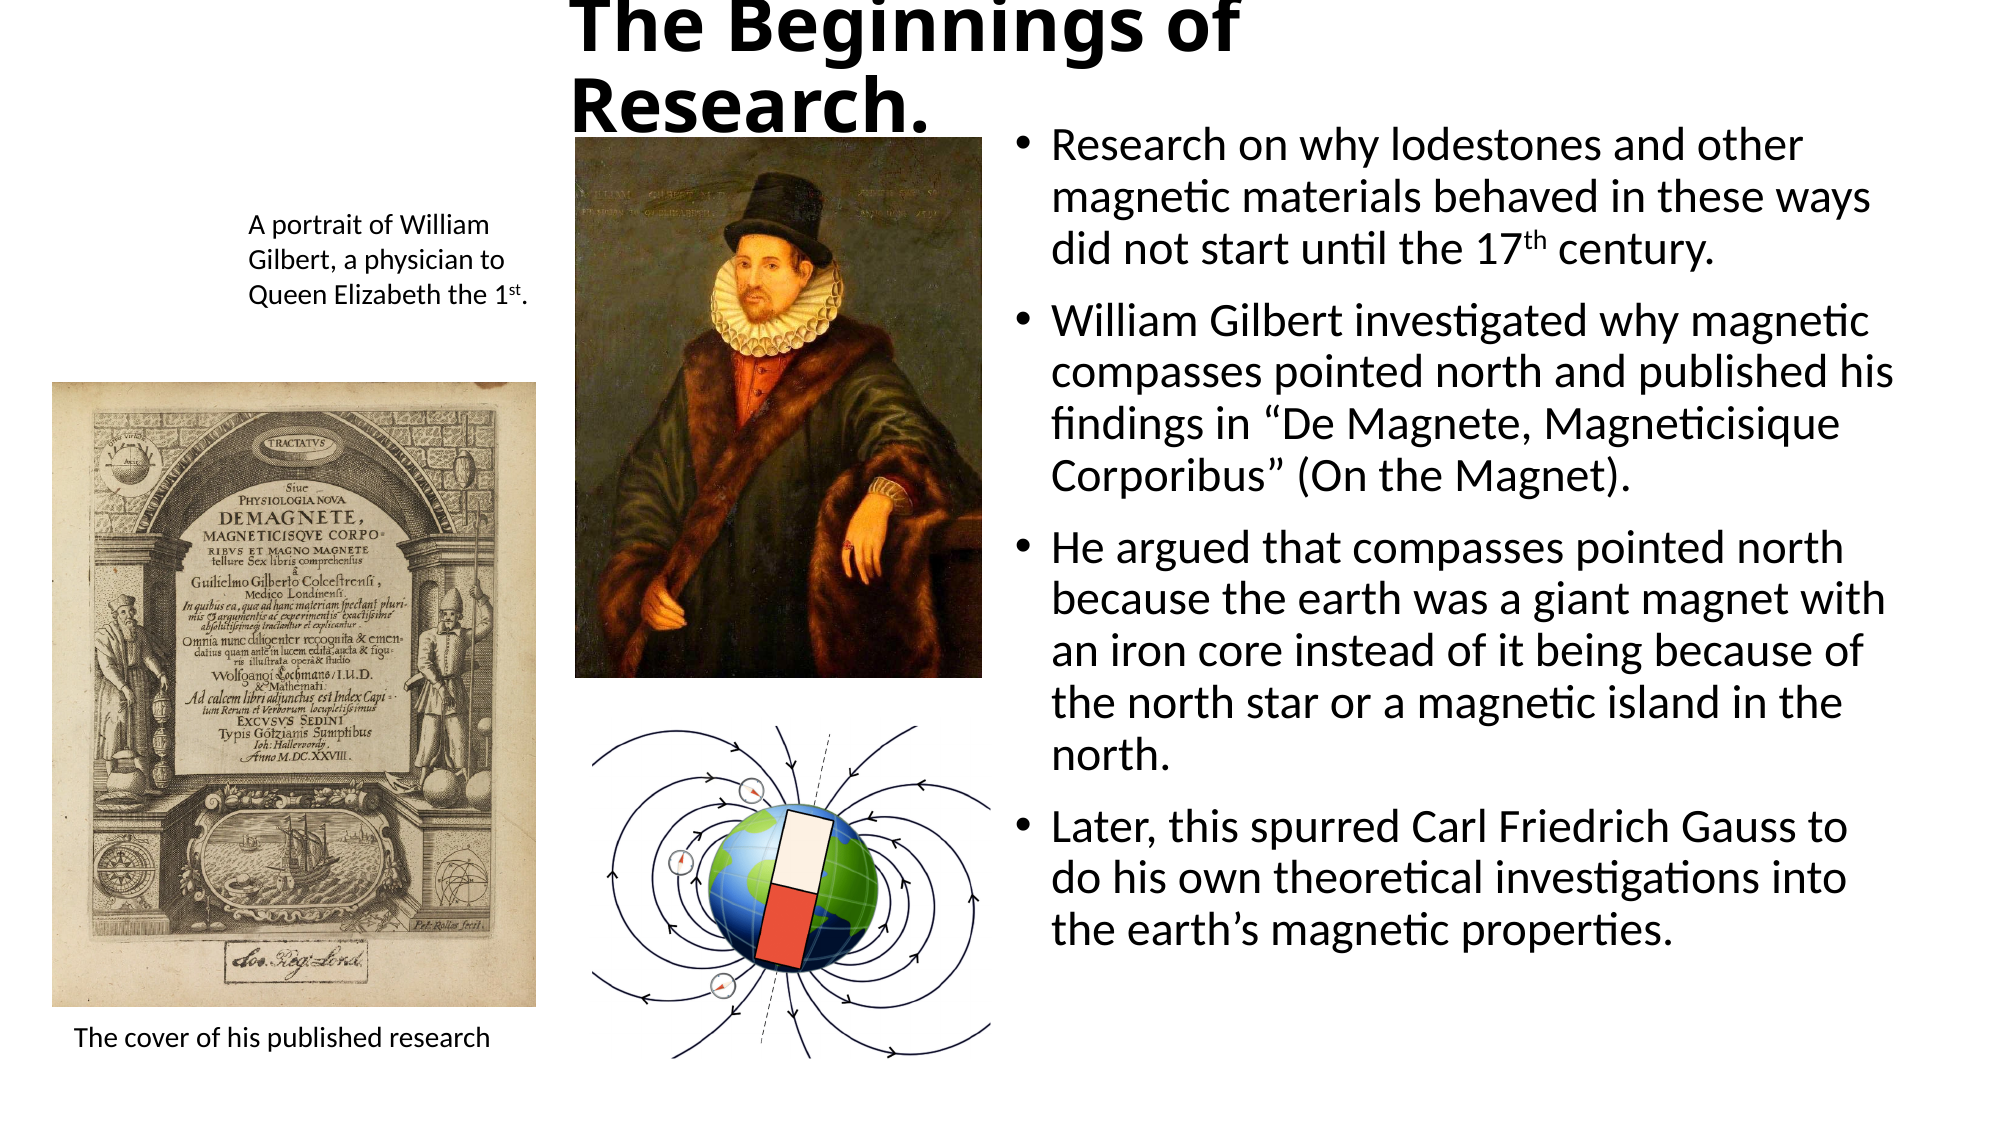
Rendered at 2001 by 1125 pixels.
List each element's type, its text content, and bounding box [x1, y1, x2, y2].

text_box The cover of his published research [59, 1011, 530, 1061]
picture [589, 717, 992, 1059]
picture [52, 382, 536, 1007]
title The Beginnings of Research. [553, 23, 1429, 112]
picture [575, 137, 982, 678]
text_box A portrait of William Gilbert, a physician to Queen Elizabeth the 1st. [233, 198, 554, 318]
list Research on why lodestones and other magnetic materials behaved in these ways did not start until the 17th century. William Gilbert investigated why magnetic compasses pointed north and published his findings in “De Magnete, Magneticisique Corporibus” (On the Magnet). He argued that compasses pointed north because the earth was a giant magnet with an iron core instead of it being because of the north star or a magnetic island in the north. Later, this spurred Carl Friedrich Gauss to do his own theoretical investigations into the earth’s magnetic properties. [999, 111, 1921, 1014]
